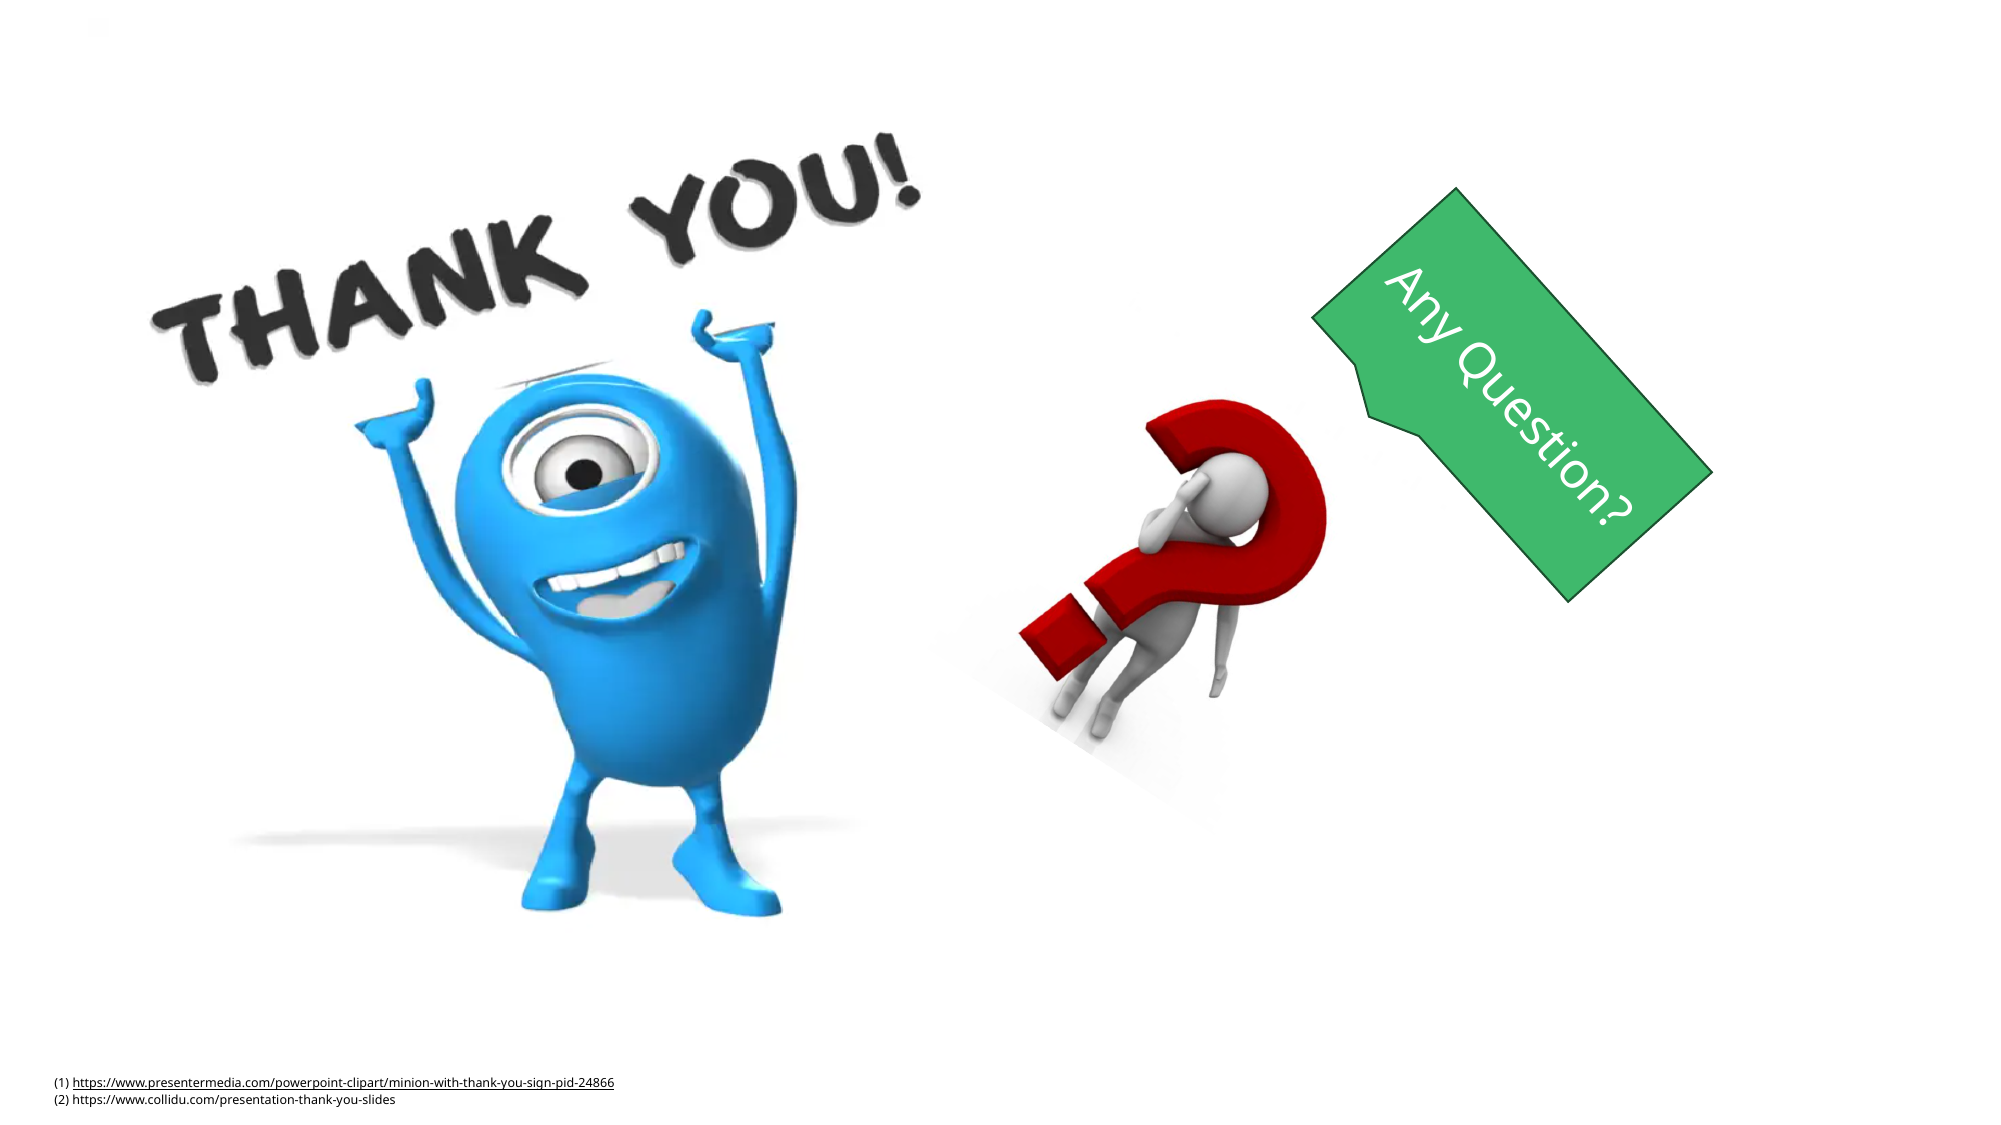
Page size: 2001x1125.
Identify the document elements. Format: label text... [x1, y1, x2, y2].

text_box Any Question? [1310, 186, 1714, 604]
picture [0, 0, 1454, 998]
text_box (1) https://www.presentermedia.com/powerpoint-clipart/minion-with-thank-you-sign-pid-24866 (2) https://www.collidu.com/presentation-thank-you-slides [39, 1067, 1111, 1115]
